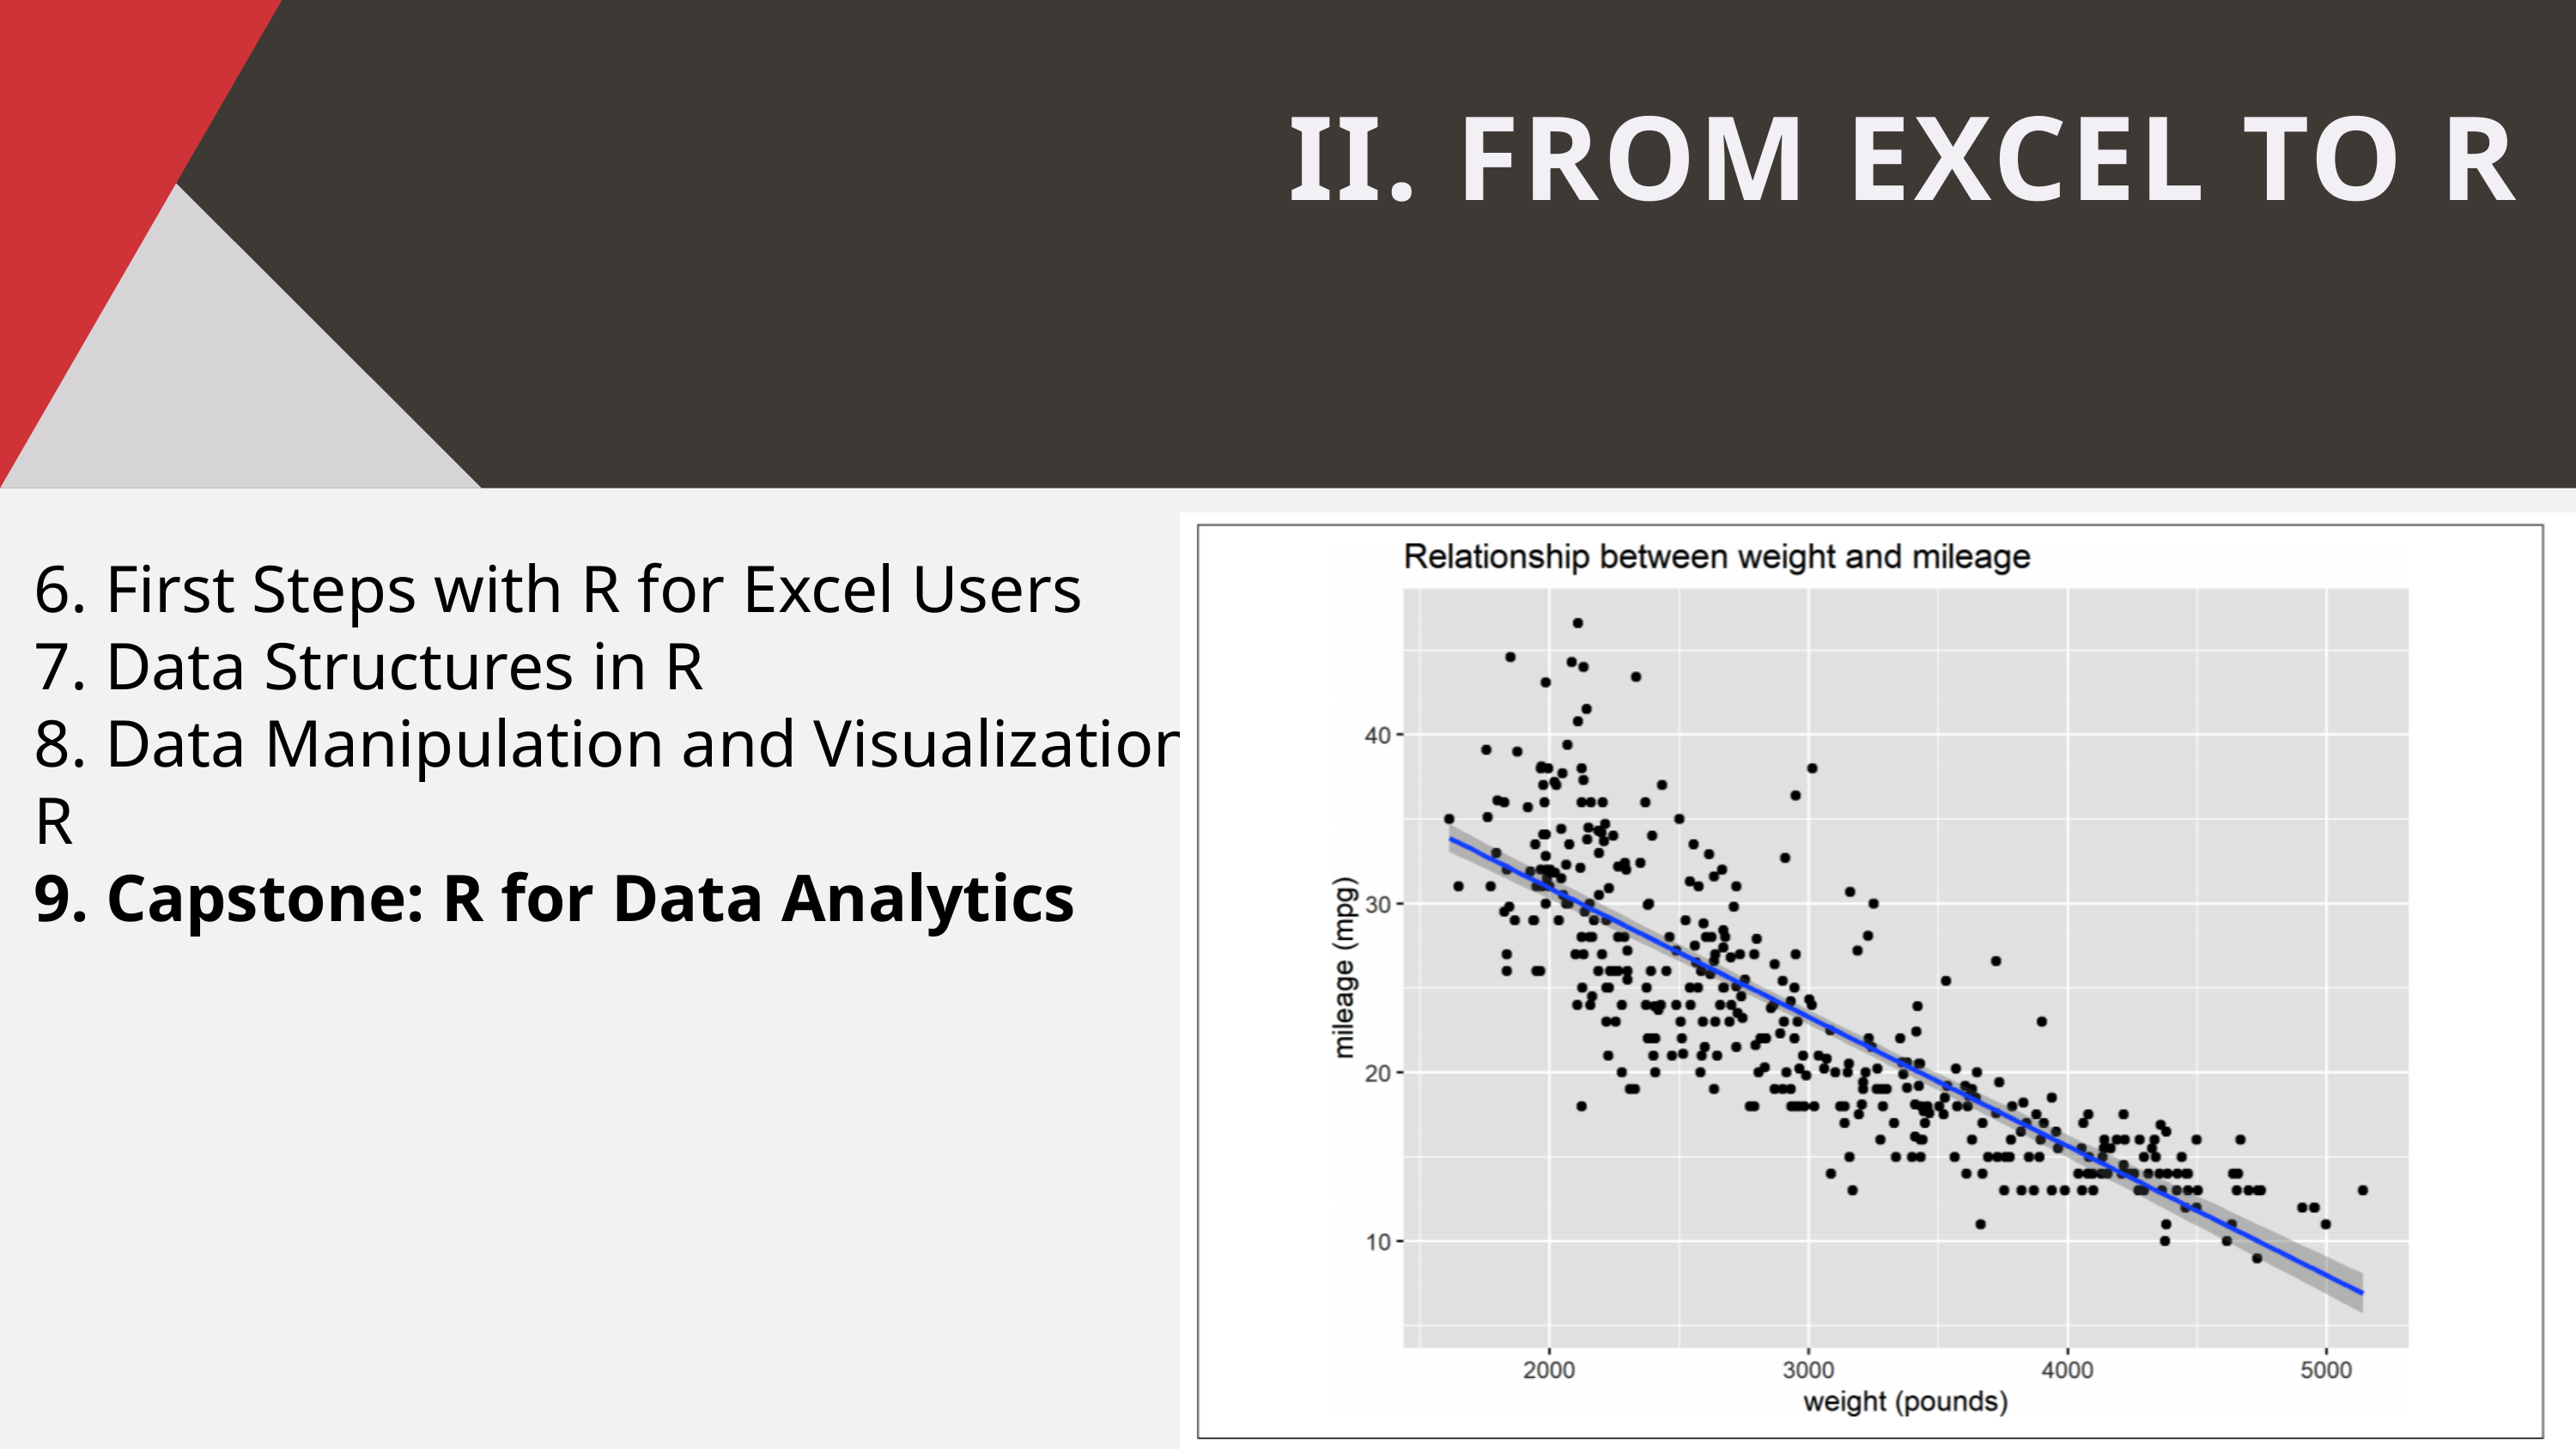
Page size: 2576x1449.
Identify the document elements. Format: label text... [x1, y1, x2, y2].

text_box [0, 0, 298, 488]
text_box 6. First Steps with R for Excel Users 7. Data Structures in R 8. Data Manipulation and Visualization in R 9. Capstone: R for Data Analytics [21, 542, 1176, 942]
text_box II. FROM EXCEL TO R [513, 61, 2519, 224]
text_box [302, 0, 2576, 488]
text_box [302, 7, 483, 488]
picture [1180, 512, 2576, 1449]
